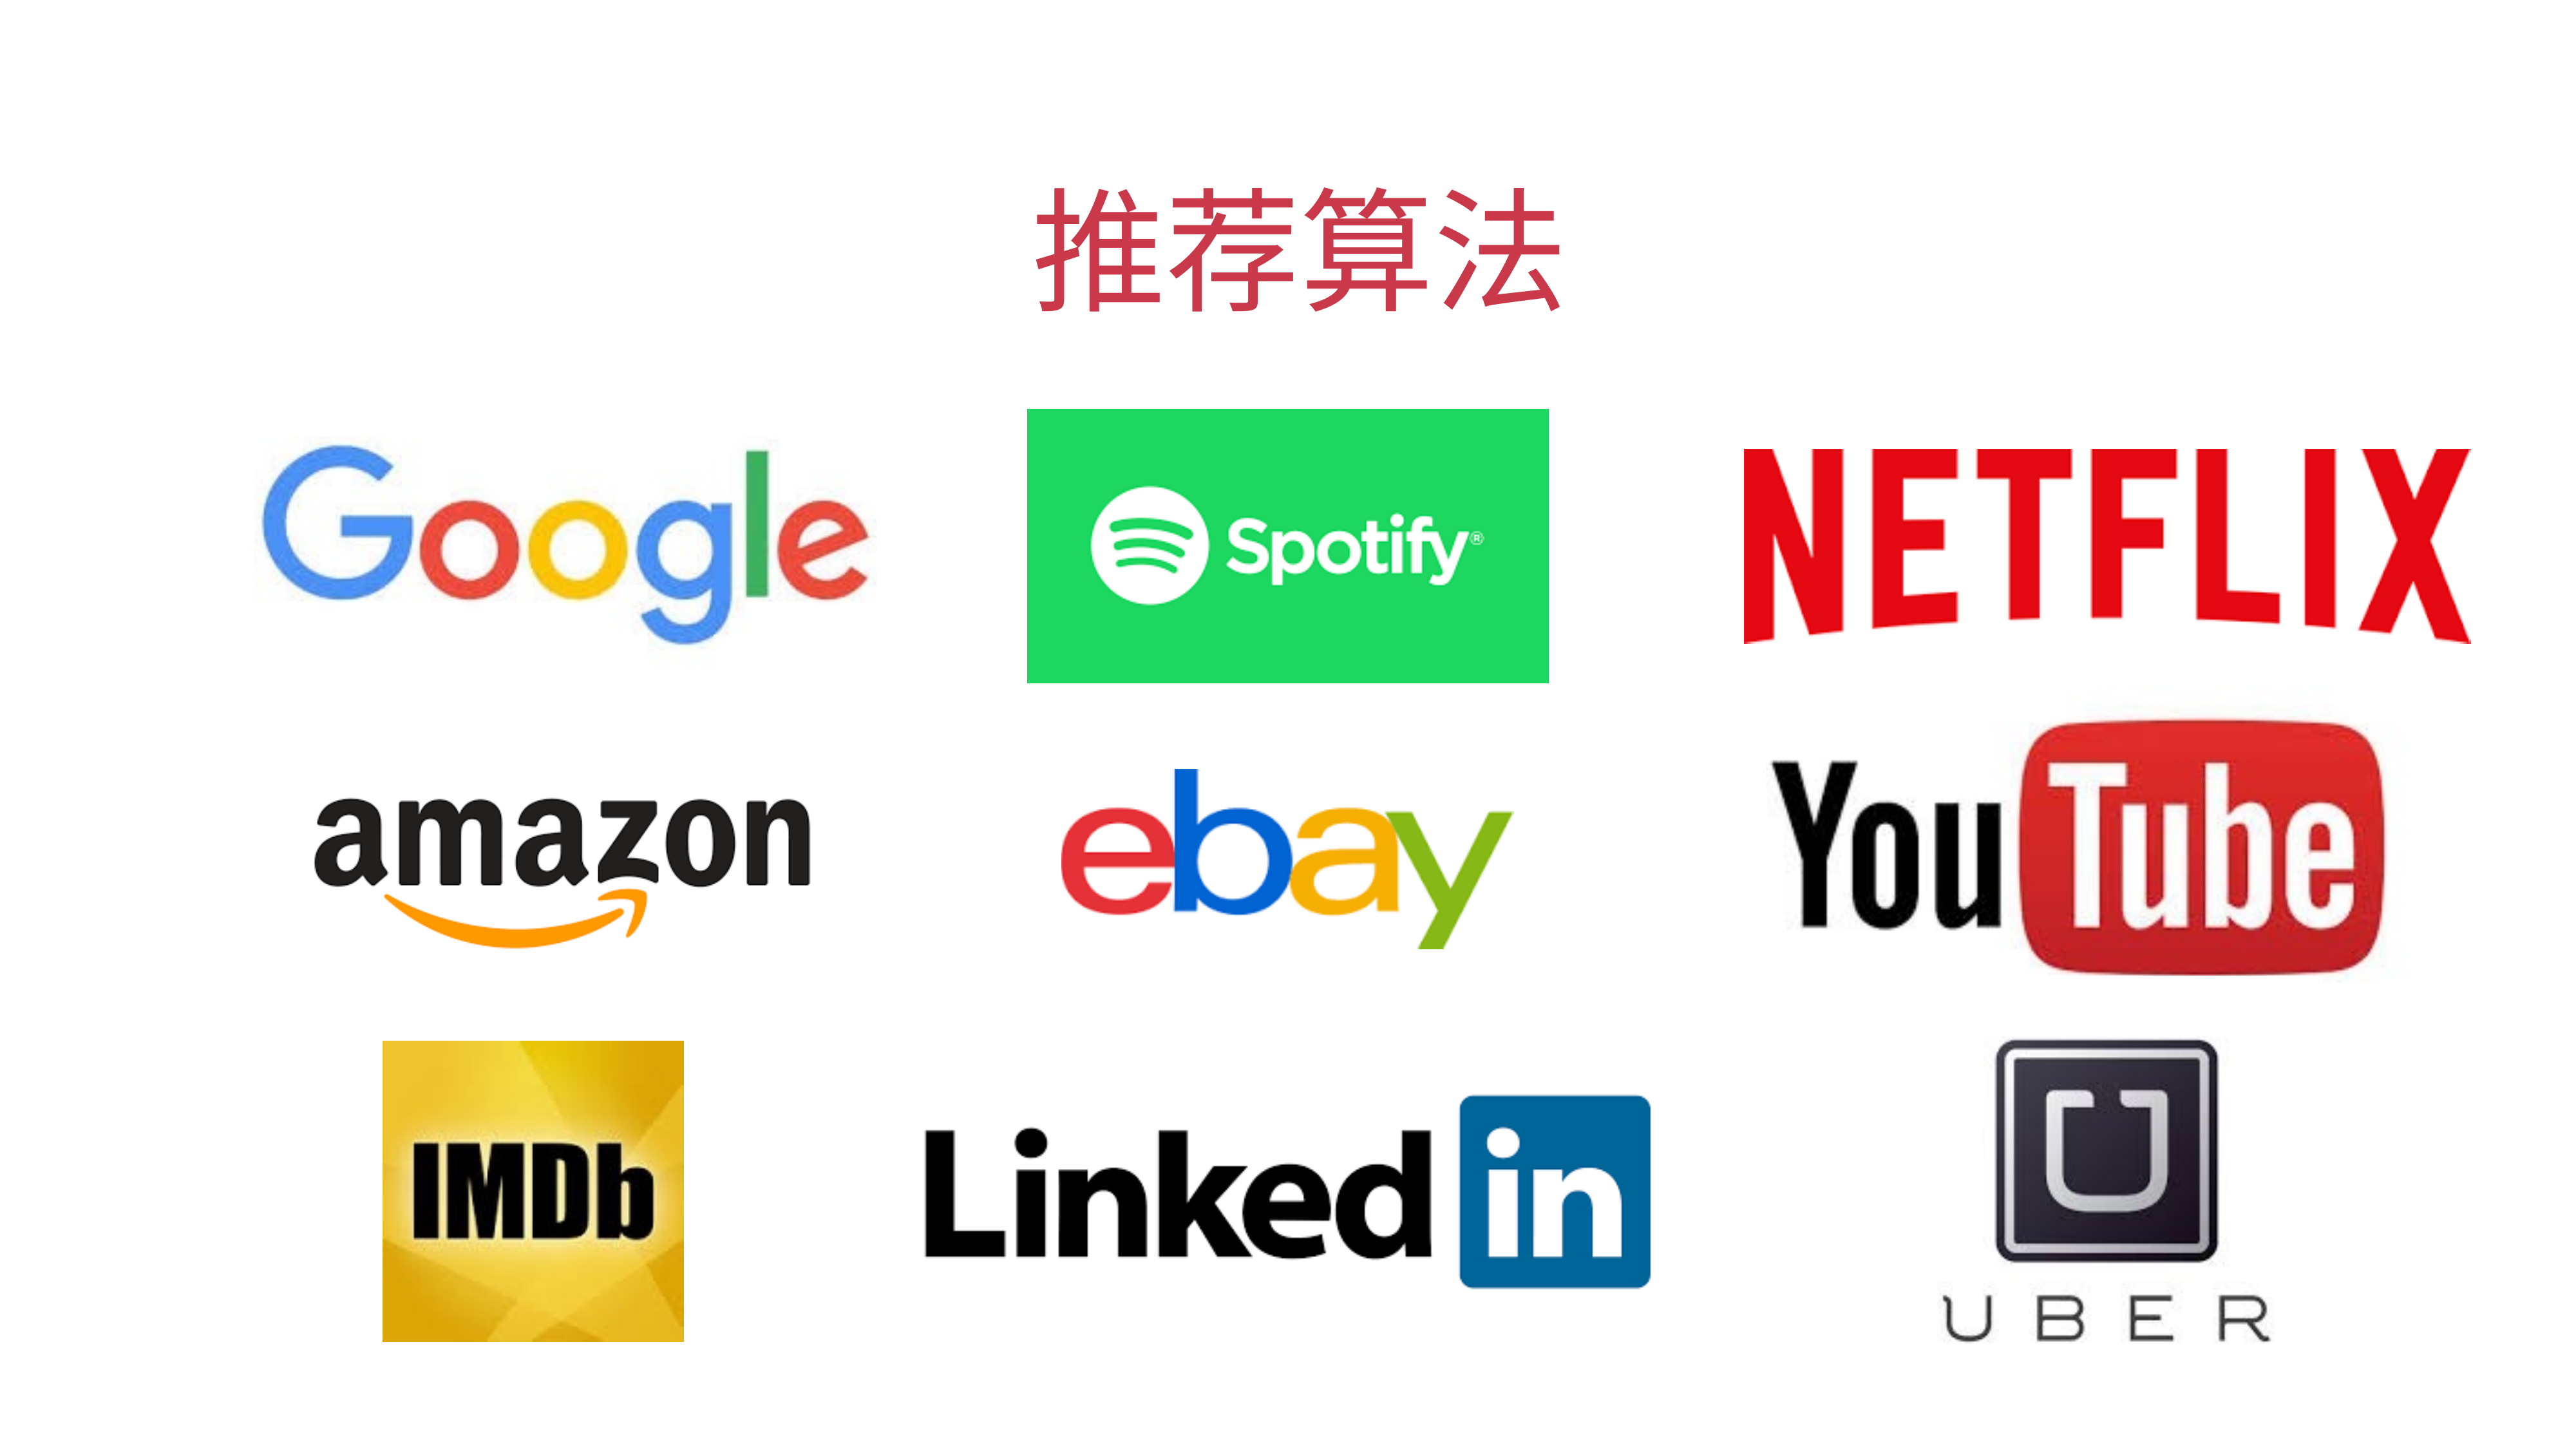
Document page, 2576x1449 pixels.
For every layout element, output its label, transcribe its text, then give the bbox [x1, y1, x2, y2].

picture [1766, 681, 2449, 1407]
picture [1027, 409, 1549, 684]
picture [1061, 769, 1515, 950]
picture [383, 1041, 684, 1342]
picture [1743, 448, 2472, 644]
picture [312, 793, 819, 973]
title 推荐算法 [187, 118, 2389, 334]
picture [254, 372, 876, 714]
picture [922, 1092, 1654, 1291]
